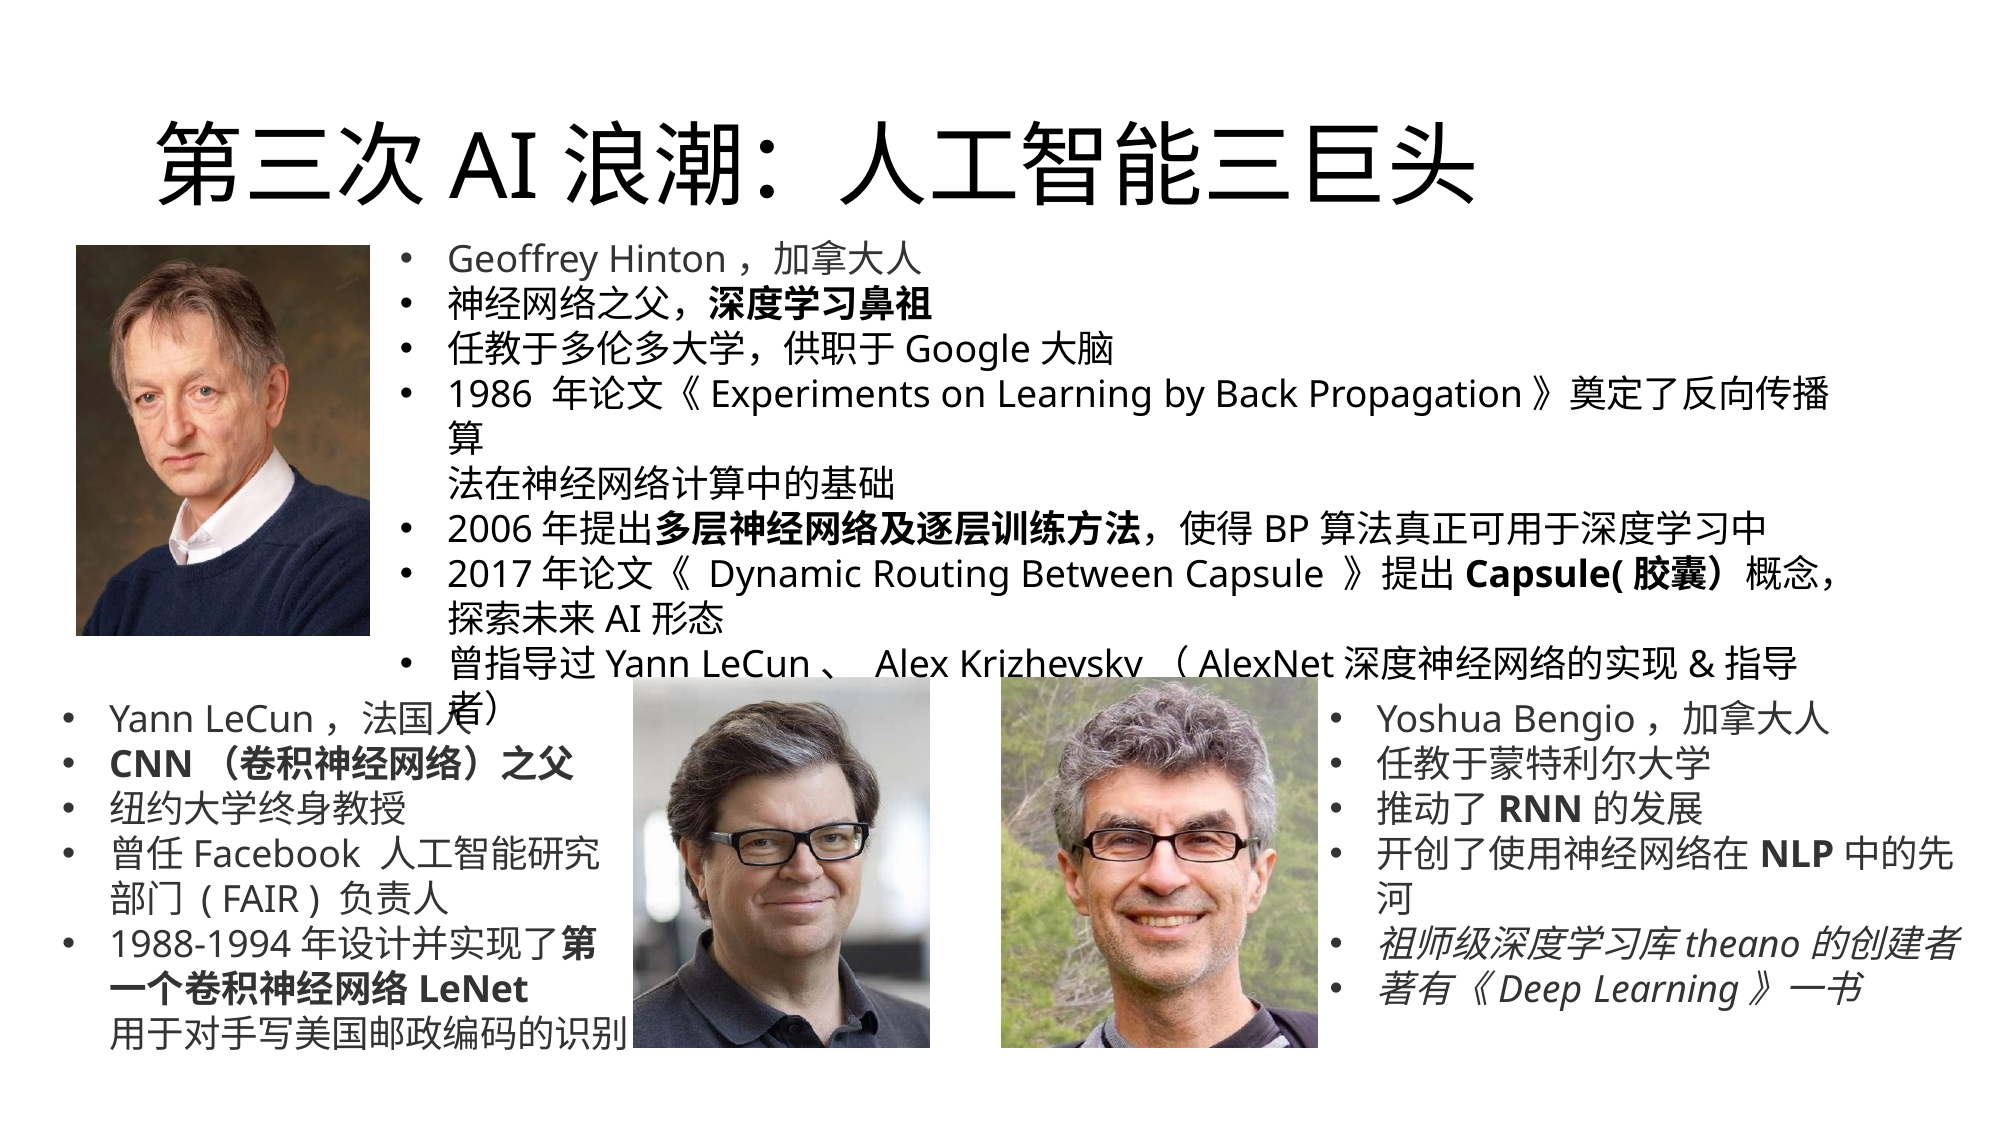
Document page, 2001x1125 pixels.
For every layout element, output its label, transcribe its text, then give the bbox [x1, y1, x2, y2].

picture [632, 677, 930, 1048]
picture [75, 245, 370, 636]
text_box Geoffrey Hinton，加拿大人 神经网络之父，深度学习鼻祖 任教于多伦多大学，供职于Google大脑 1986 年论文《Experiments on Learning by Back Propagation》奠定了反向传播算 法在神经网络计算中的基础 2006年提出多层神经网络及逐层训练方法，使得BP算法真正可用于深度学习中 2017年论文《 Dynamic Routing Between Capsule 》提出Capsule(胶囊）概念，探索未来AI形态 曾指导过Yann LeCun、 Alex Krizhevsky（AlexNet深度神经网络的实现&指导者） [397, 232, 1863, 731]
text_box Yoshua Bengio，加拿大人 任教于蒙特利尔大学 推动了RNN的发展 开创了使用神经网络在NLP中的先河 祖师级深度学习库theano的创建者 著有《Deep Learning》一书 [1327, 692, 1977, 1056]
picture [1001, 677, 1318, 1048]
text_box Yann LeCun，法国人 CNN（卷积神经网络）之父 纽约大学终身教授 曾任Facebook 人工智能研究 部门 ( FAIR ) 负责人 1988-1994年设计并实现了第 一个卷积神经网络LeNet 用于对手写美国邮政编码的识别 [60, 692, 633, 1056]
title 第三次AI浪潮：人工智能三巨头 [137, 59, 1863, 278]
